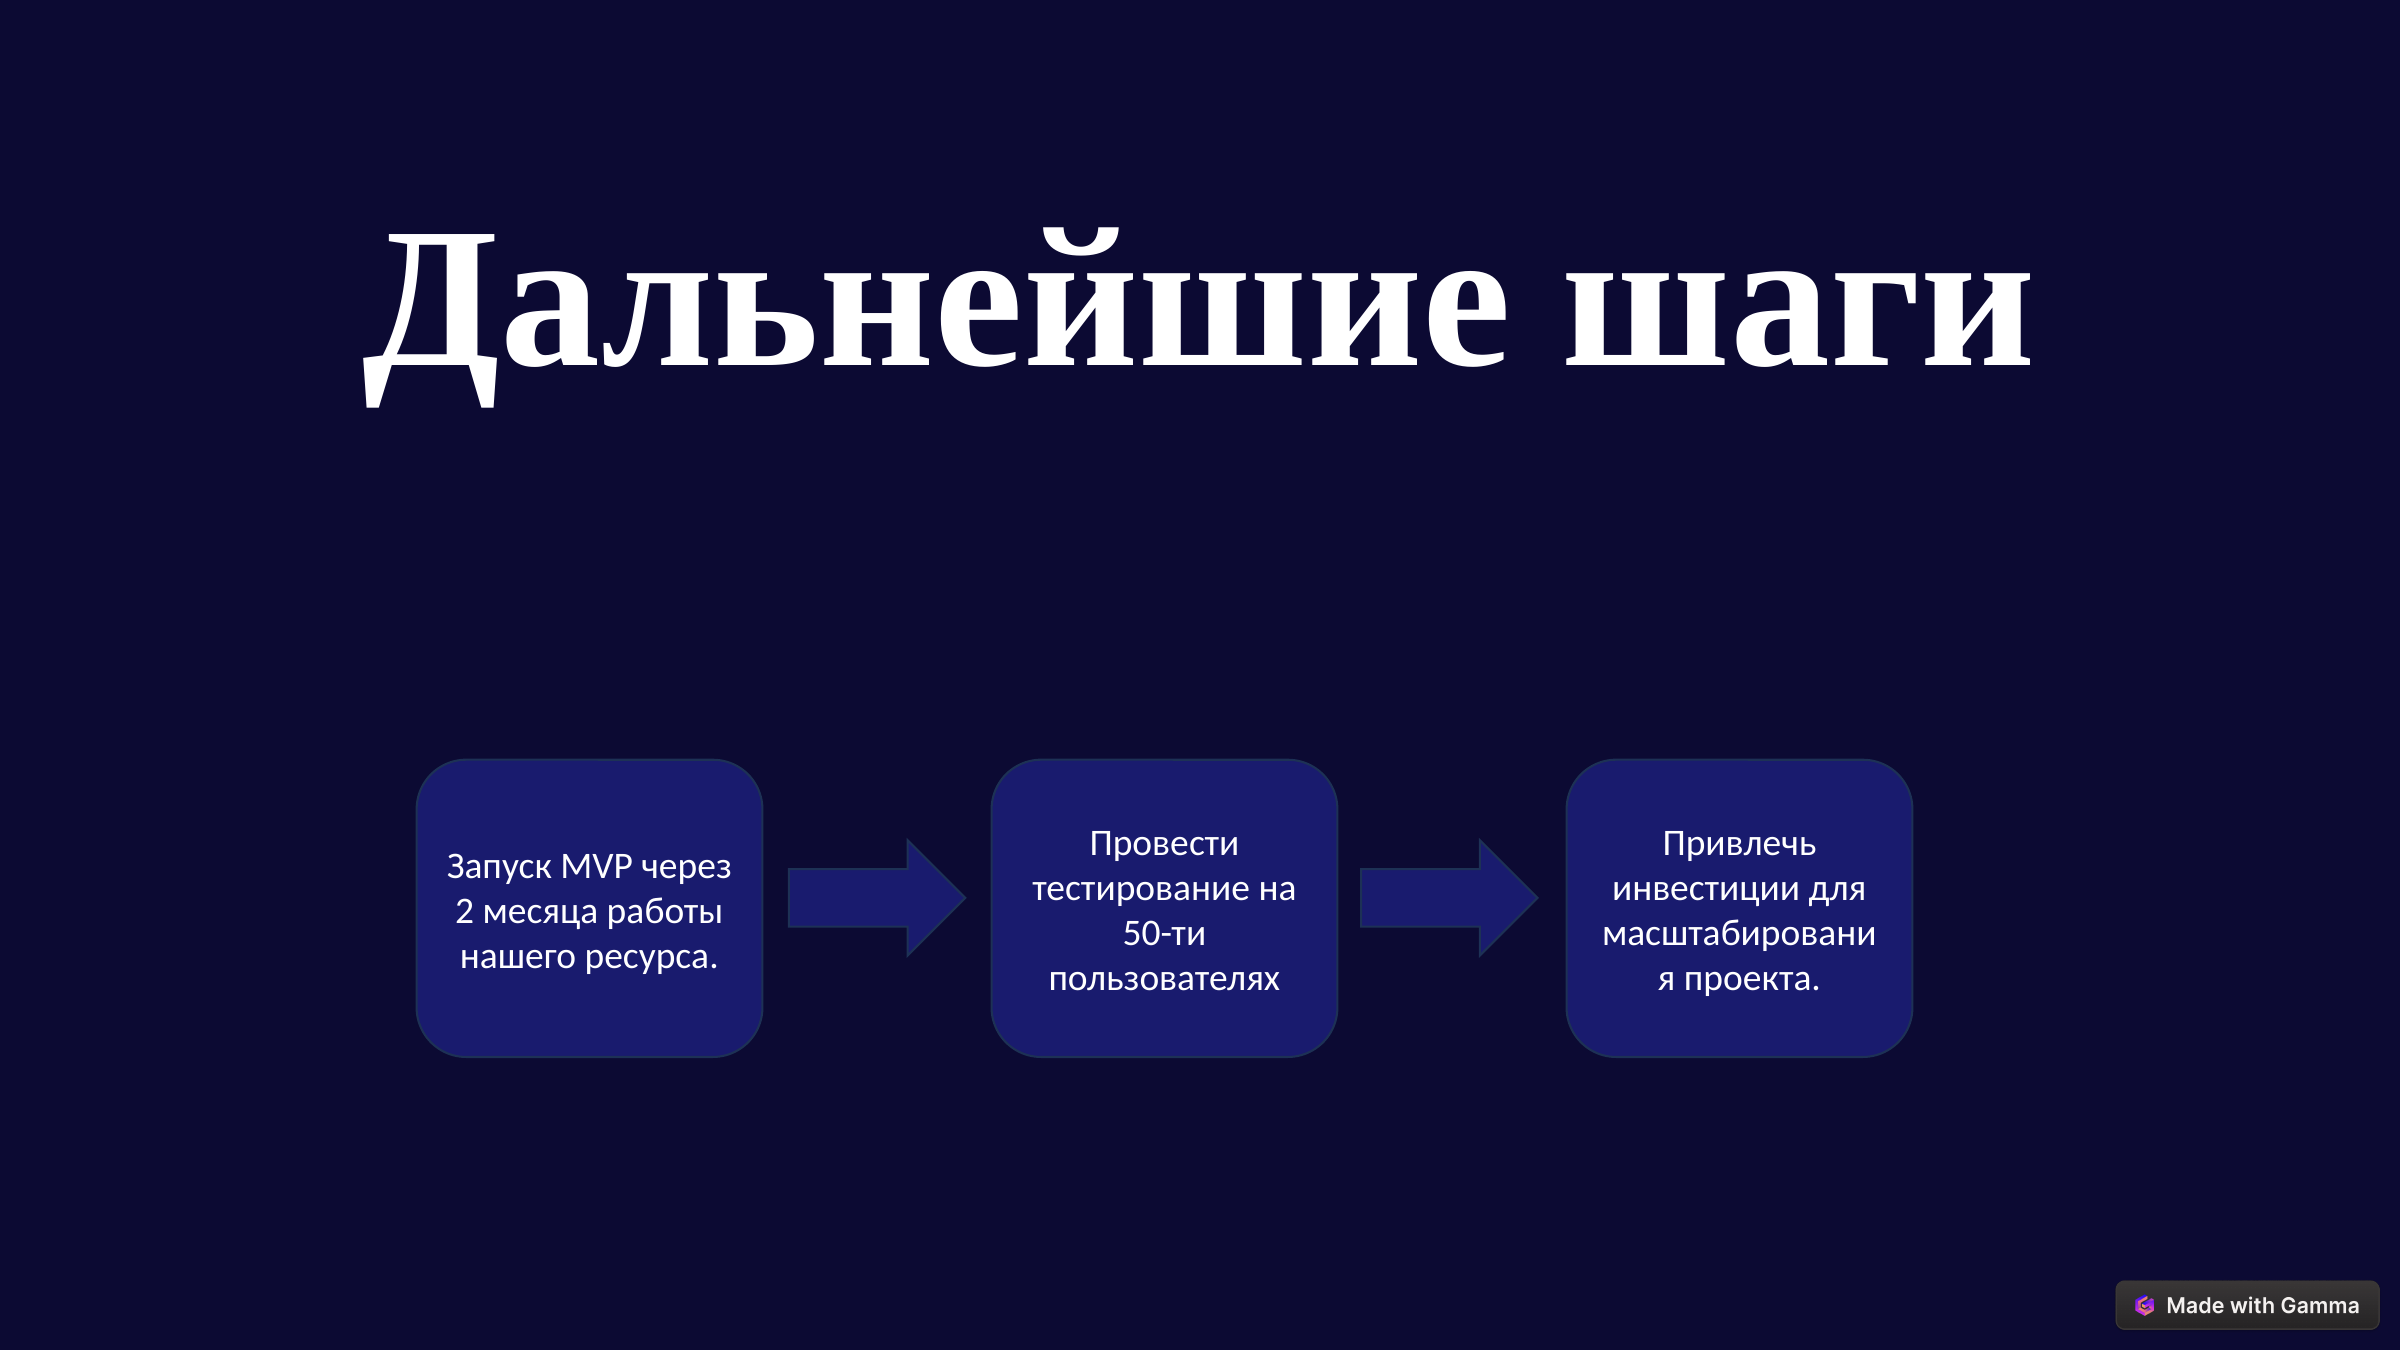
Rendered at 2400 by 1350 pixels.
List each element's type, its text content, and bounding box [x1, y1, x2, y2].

text_box Провести тестирование на 50-ти пользователях [990, 758, 1339, 1059]
text_box [1360, 837, 1539, 959]
text_box [787, 837, 967, 959]
picture [2106, 1271, 2389, 1339]
text_box Запуск MVP через 2 месяца работы нашего ресурса. [415, 758, 764, 1059]
text_box Привлечь инвестиции для масштабирования проекта. [1565, 758, 1914, 1059]
text_box Дальнейшие шаги [91, 158, 2309, 414]
